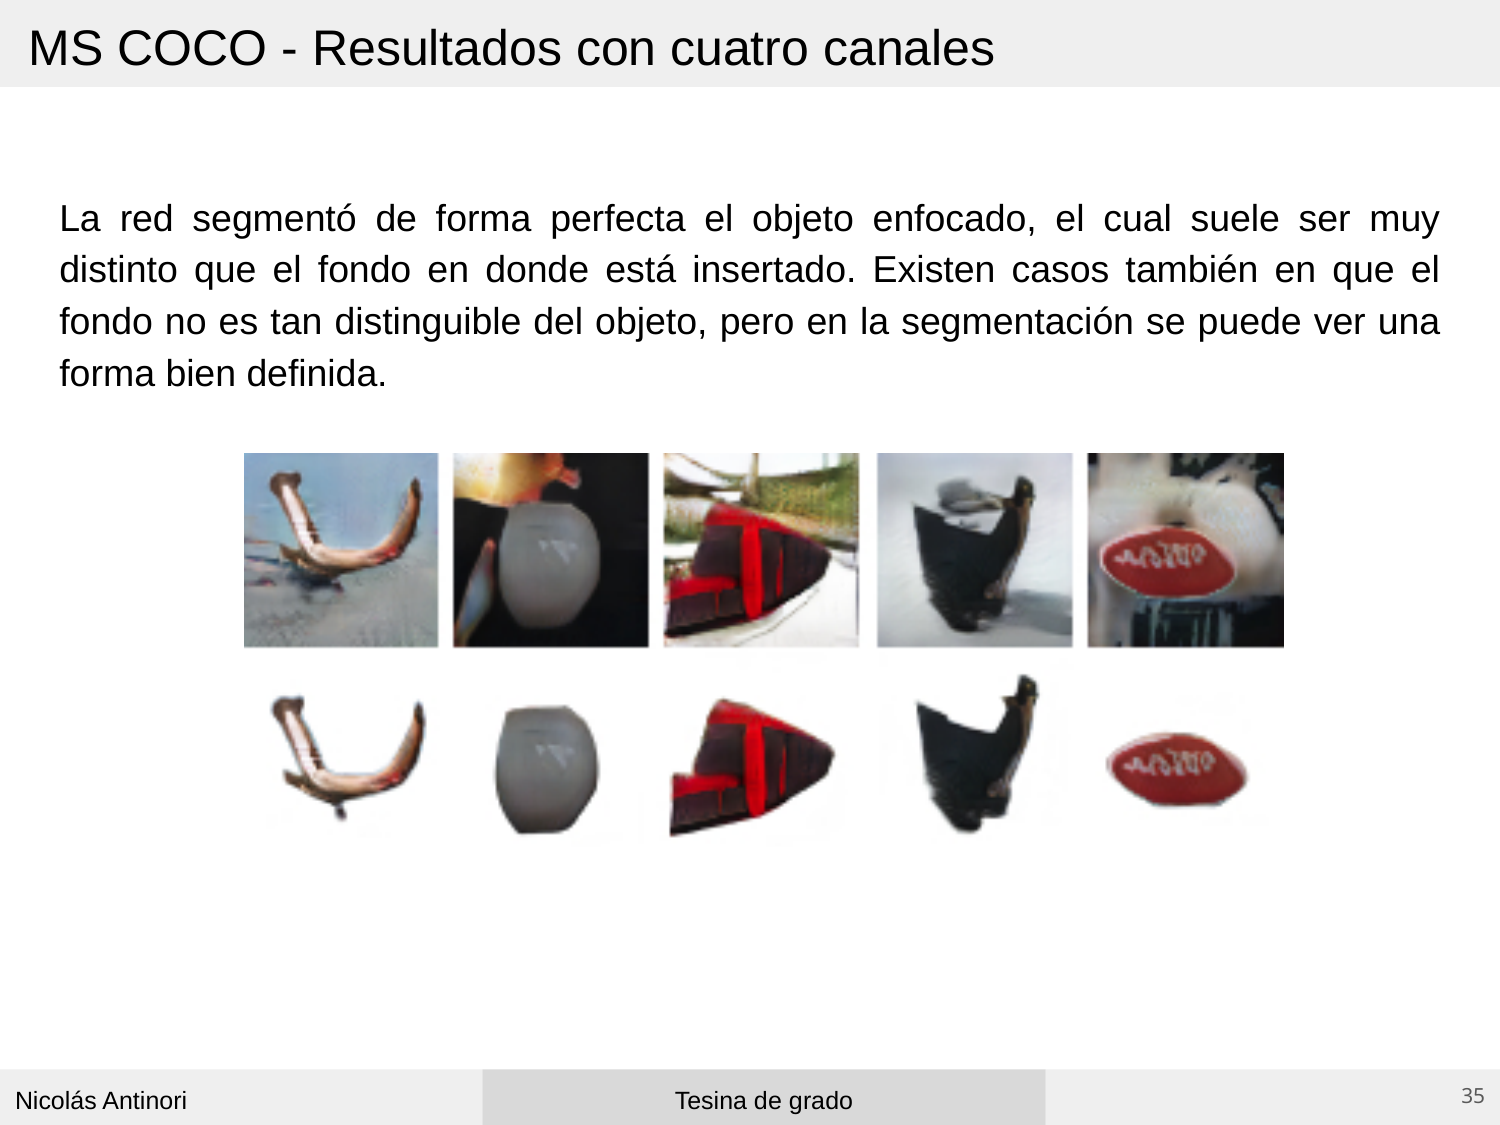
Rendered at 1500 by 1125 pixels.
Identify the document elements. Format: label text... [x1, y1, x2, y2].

text_box Tesina de grado [482, 1069, 1046, 1125]
text_box Nicolás Antinori [0, 1069, 482, 1125]
text_box La red segmentó de forma perfecta el objeto enfocado, el cual suele ser muy distinto que el fondo en donde está insertado. Existen casos también en que el fondo no es tan distinguible del objeto, pero en la segmentación se puede ver una forma bien definida. [44, 171, 1456, 410]
text_box MS COCO - Resultados con cuatro canales [0, 0, 1500, 87]
picture [244, 452, 1284, 859]
slide_number ‹#› [1046, 1069, 1500, 1125]
